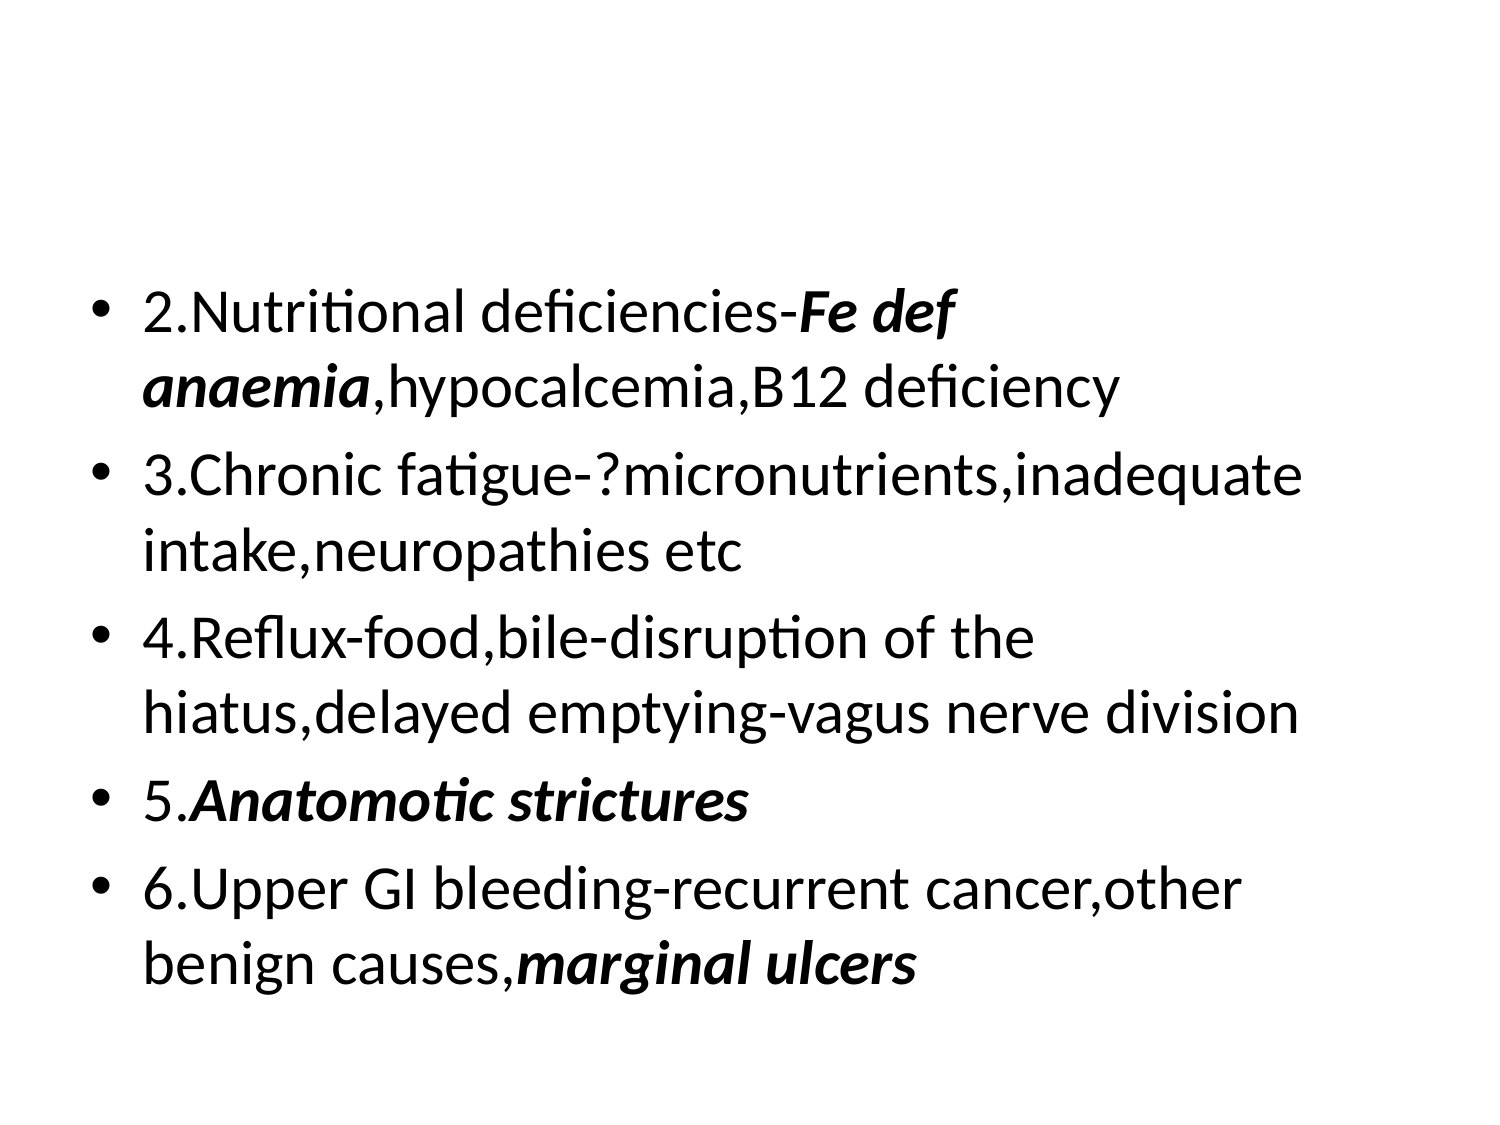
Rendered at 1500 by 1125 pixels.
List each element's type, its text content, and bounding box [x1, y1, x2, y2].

list 2.Nutritional deficiencies-Fe def anaemia,hypocalcemia,B12 deficiency 3.Chronic fatigue-?micronutrients,inadequate intake,neuropathies etc 4.Reflux-food,bile-disruption of the hiatus,delayed emptying-vagus nerve division 5.Anatomotic strictures 6.Upper GI bleeding-recurrent cancer,other benign causes,marginal ulcers [75, 262, 1425, 1005]
